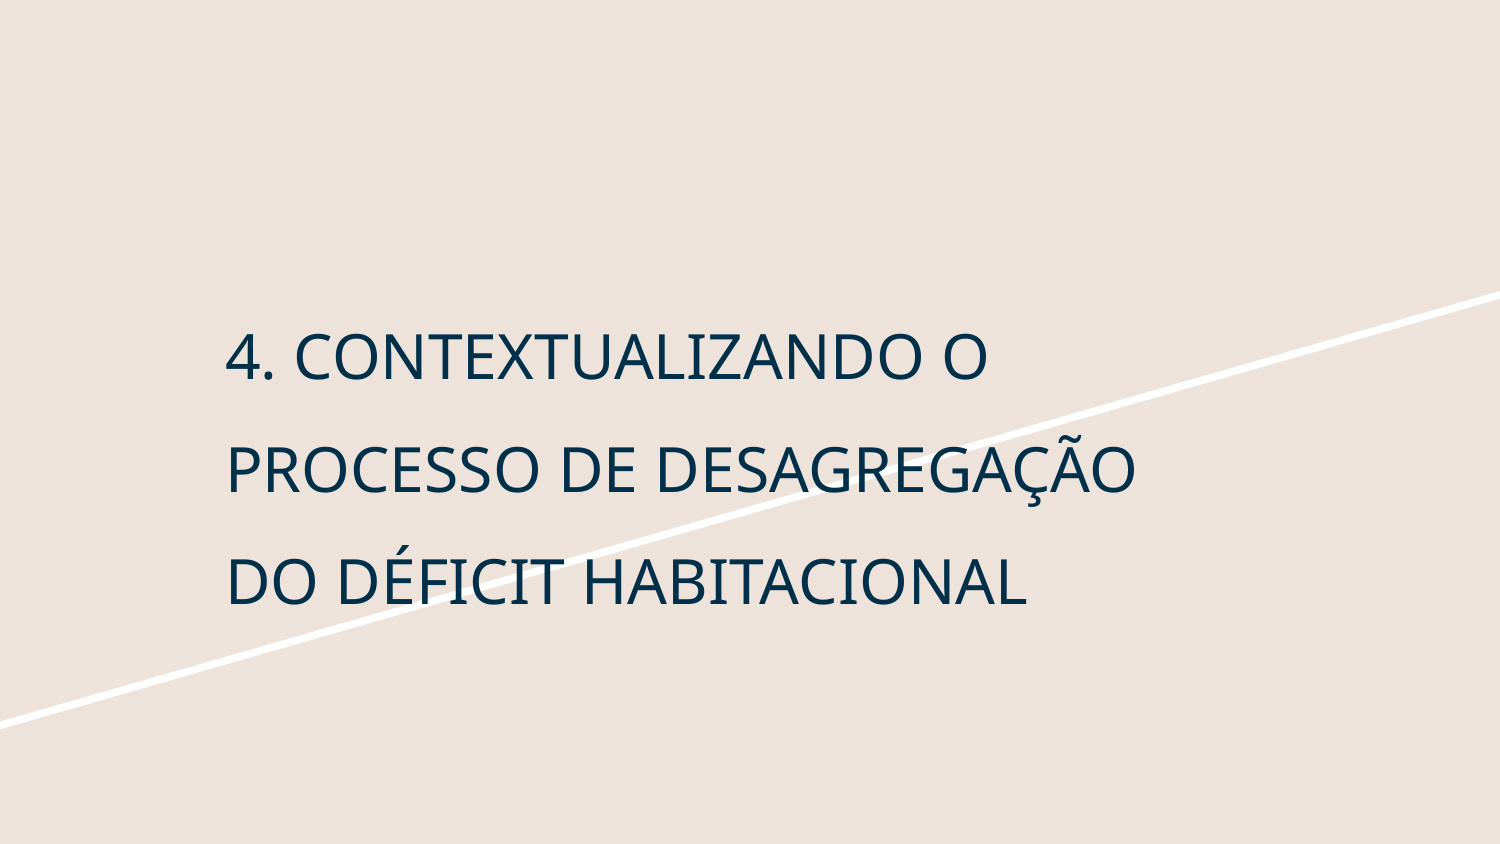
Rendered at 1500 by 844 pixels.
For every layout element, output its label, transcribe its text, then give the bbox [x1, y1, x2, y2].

title 4. CONTEXTUALIZANDO O PROCESSO DE DESAGREGAÇÃO DO DÉFICIT HABITACIONAL [135, 264, 1209, 572]
